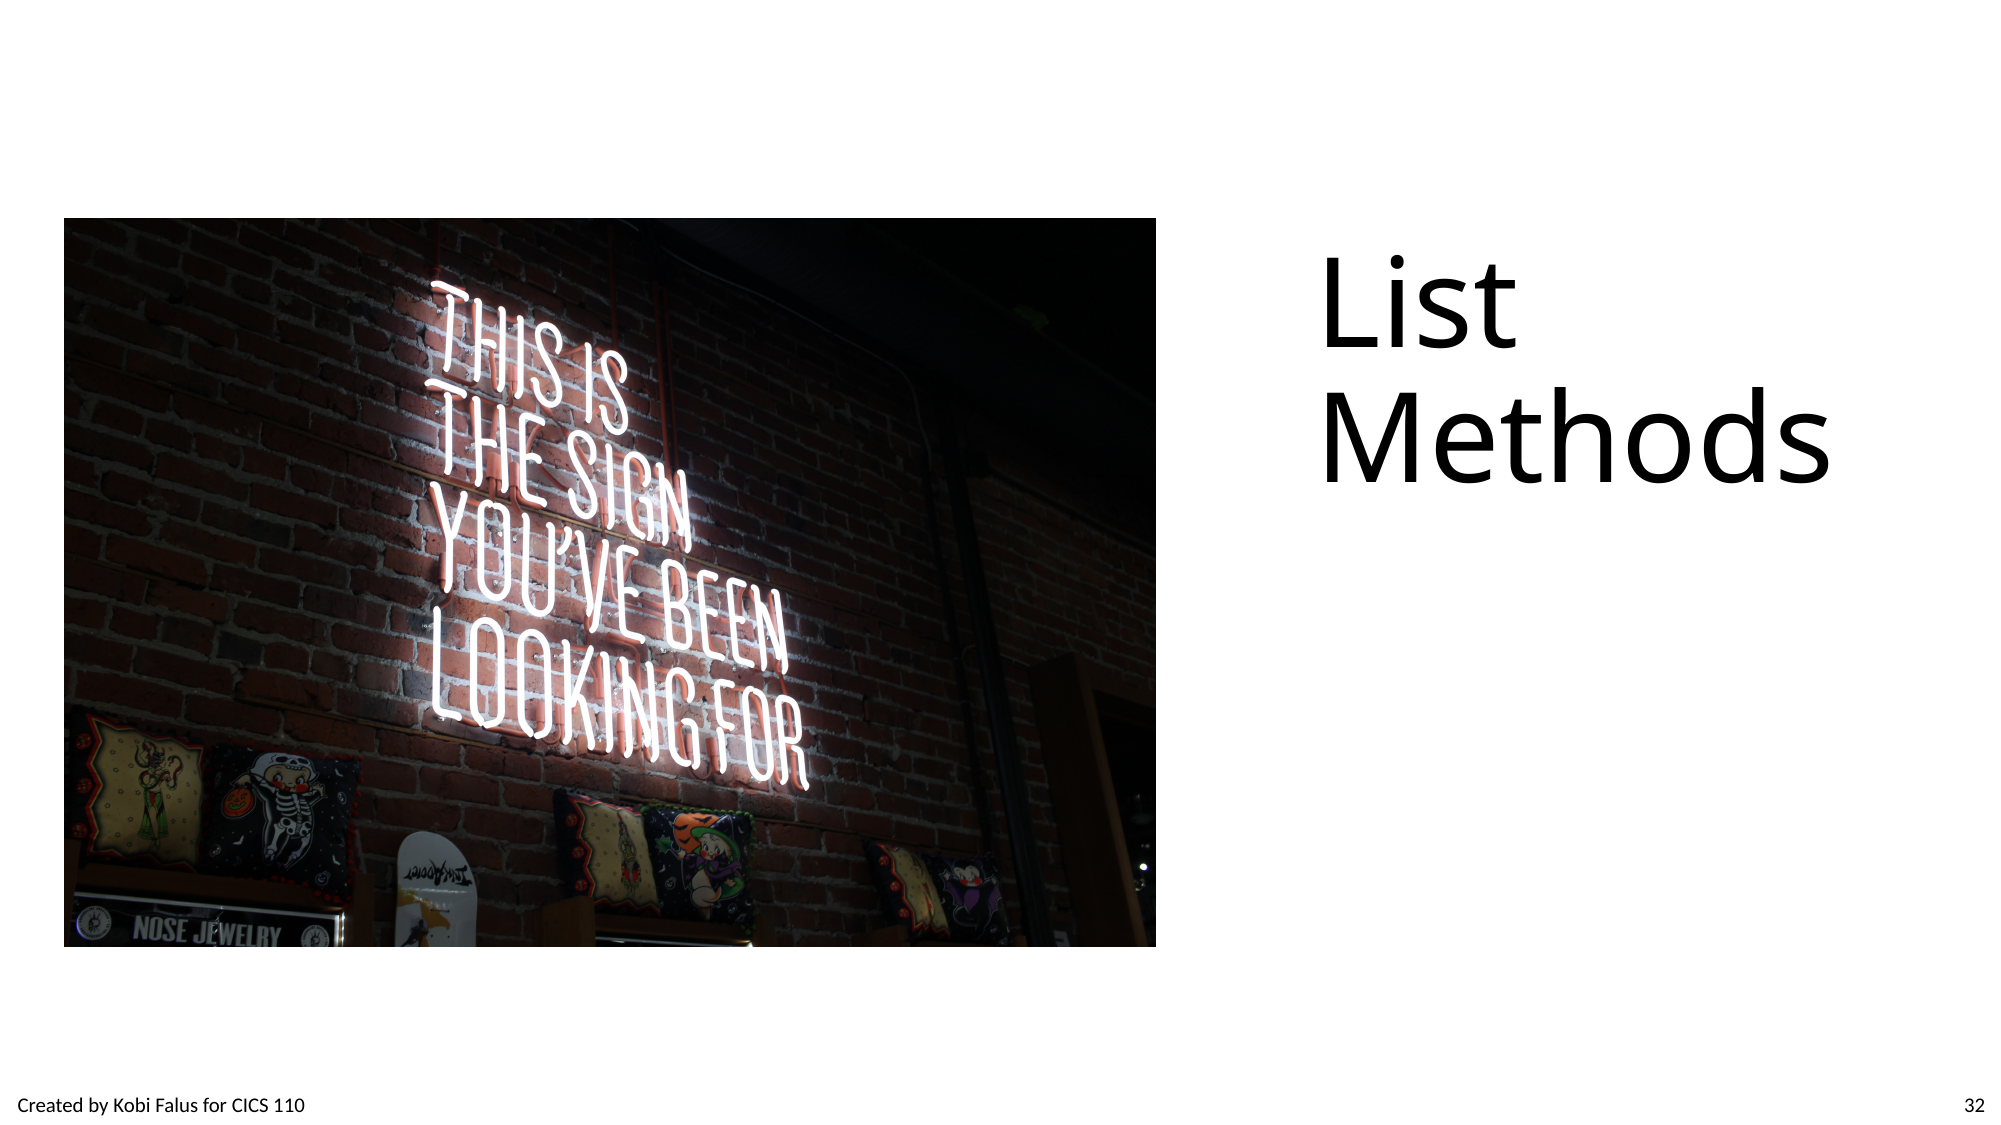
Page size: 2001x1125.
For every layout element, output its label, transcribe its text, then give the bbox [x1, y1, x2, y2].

picture [64, 218, 1156, 947]
title List Methods [1300, 218, 1884, 518]
